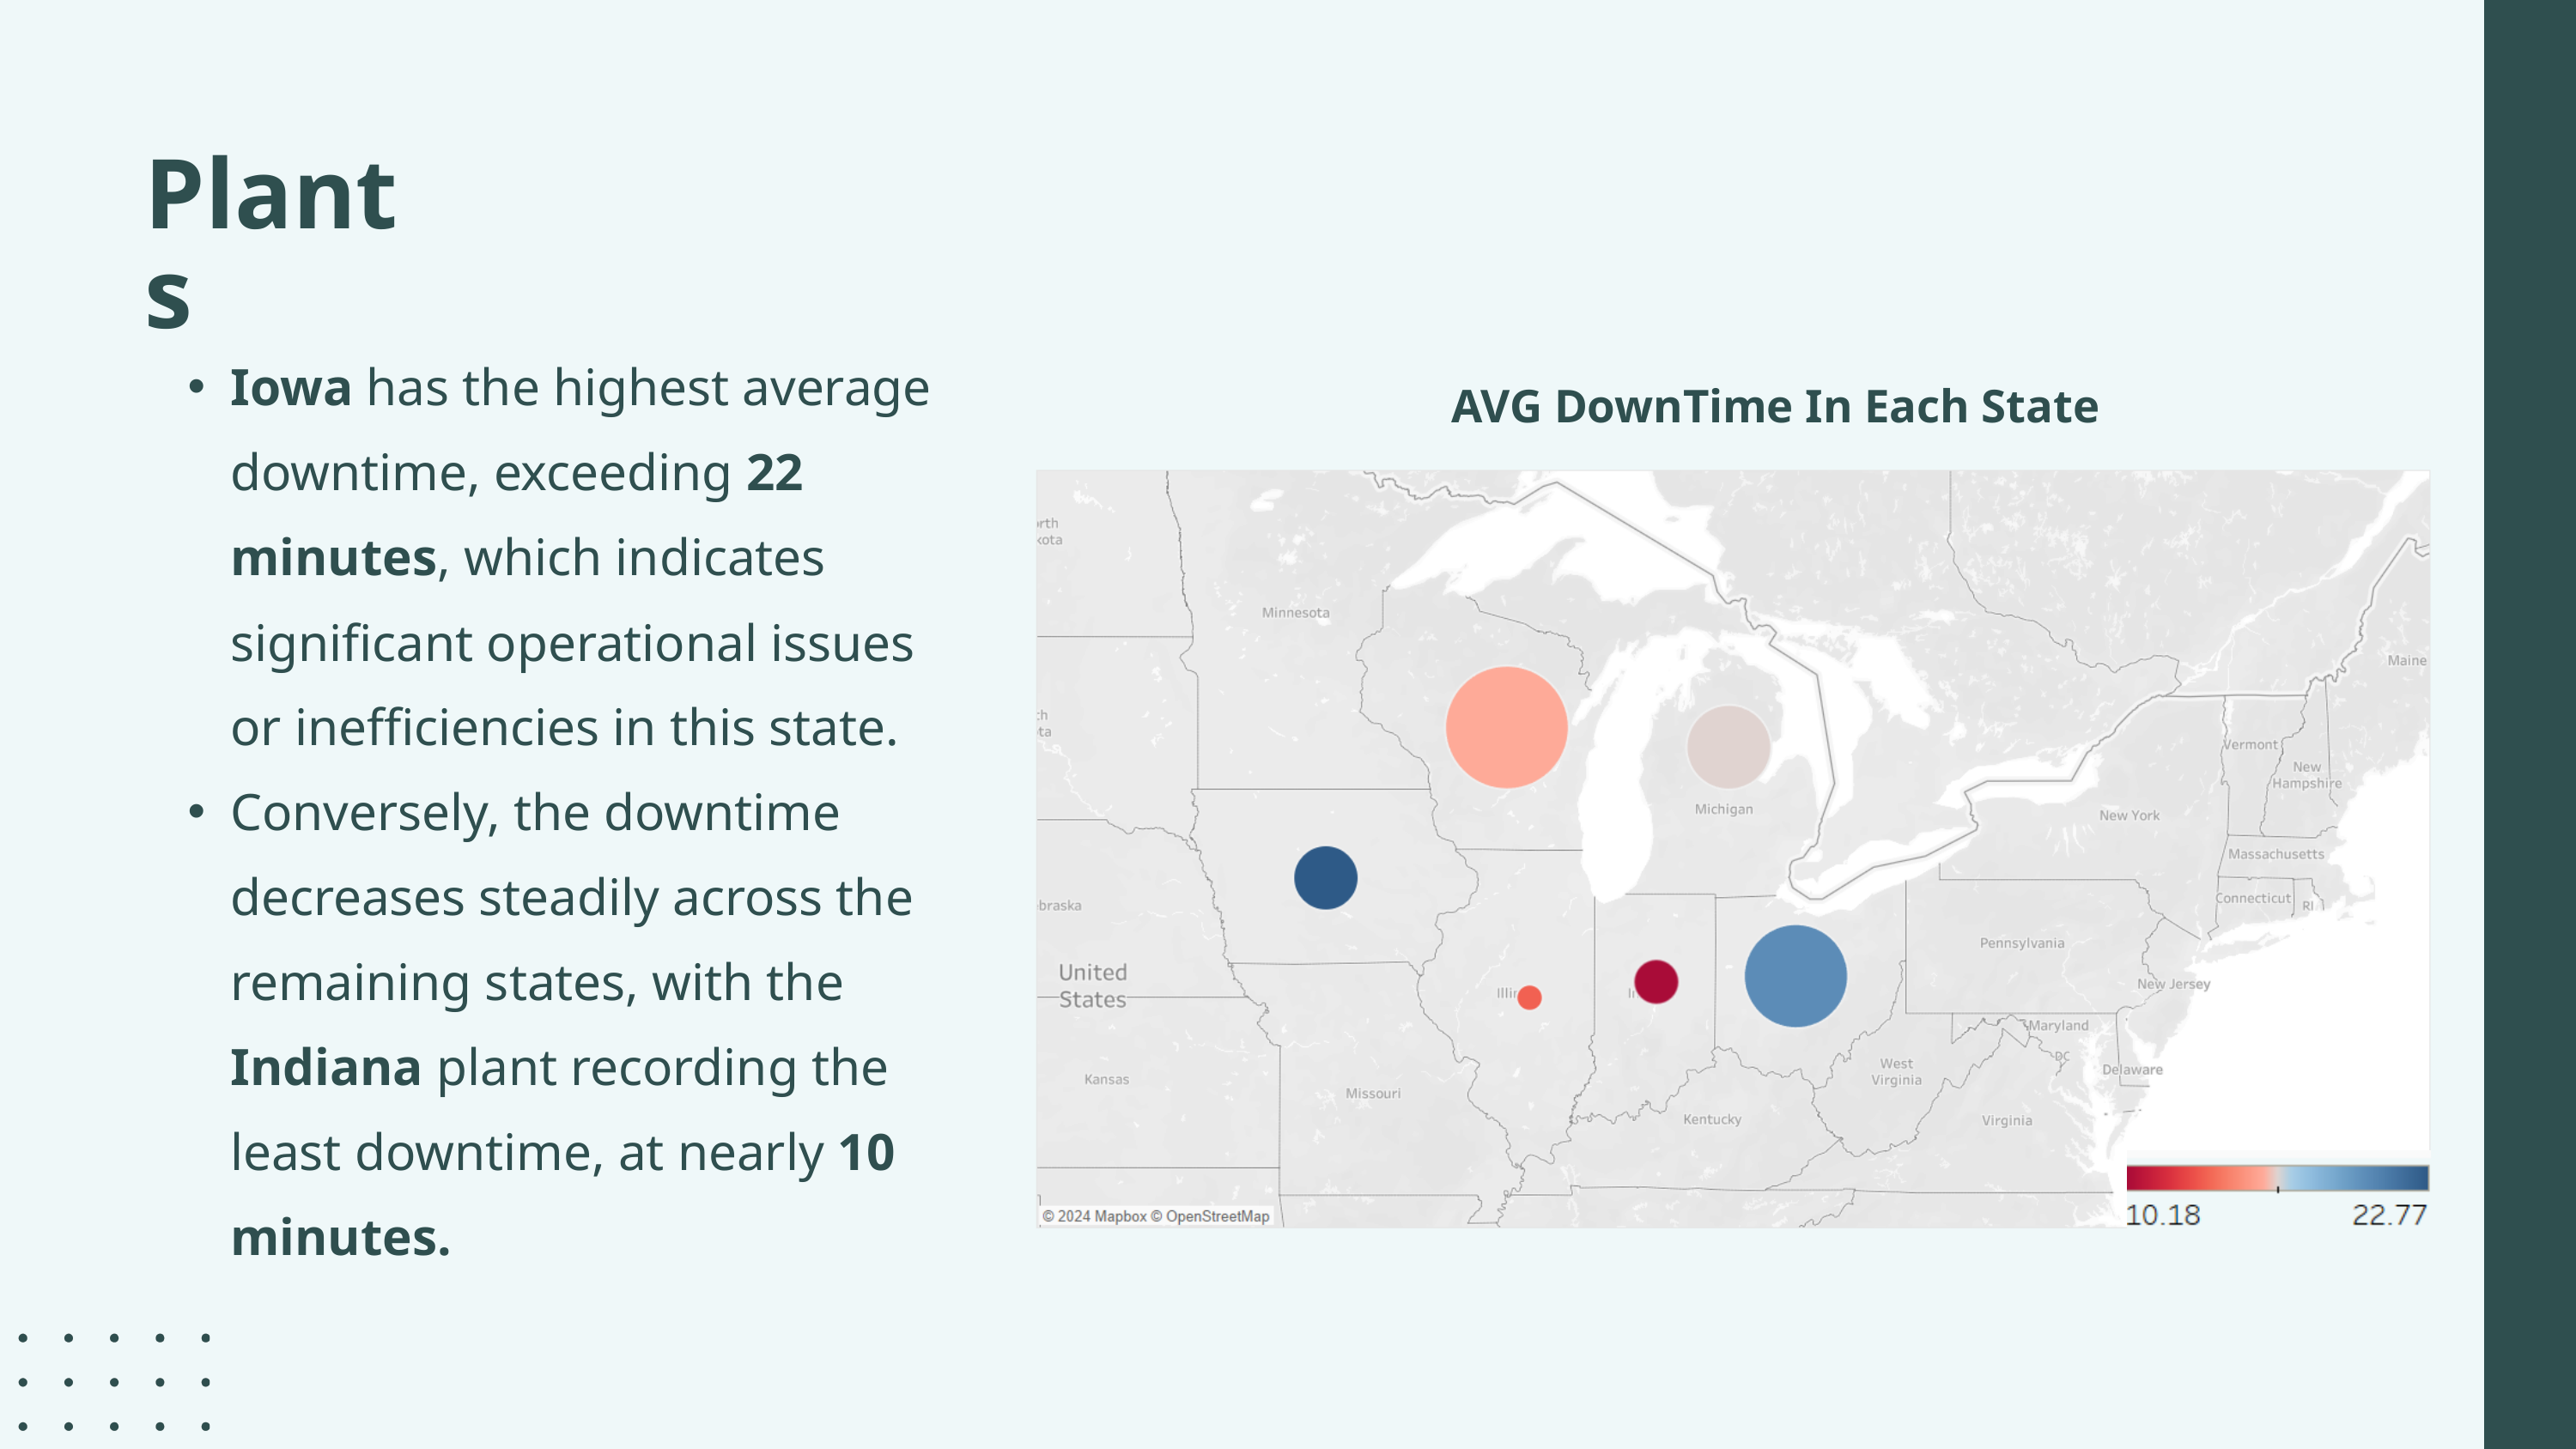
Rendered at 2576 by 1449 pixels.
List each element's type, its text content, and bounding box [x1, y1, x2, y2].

text_box [0, 1333, 210, 1449]
text_box Iowa has the highest average downtime, exceeding 22 minutes, which indicates significant operational issues or inefficiencies in this state. Conversely, the downtime decreases steadily across the remaining states, with the Indiana plant recording the least downtime, at nearly 10 minutes. [144, 912, 981, 1266]
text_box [0, 791, 2576, 903]
text_box AVG DownTime In Each State [1443, 385, 2109, 433]
text_box [2126, 1150, 2432, 1233]
text_box [1033, 912, 2432, 1233]
text_box [1033, 461, 2432, 788]
text_box Plants [144, 147, 444, 330]
text_box Iowa has the highest average downtime, exceeding 22 minutes, which indicates significant operational issues or inefficiencies in this state. Conversely, the downtime decreases steadily across the remaining states, with the Indiana plant recording the least downtime, at nearly 10 minutes. [144, 330, 981, 788]
